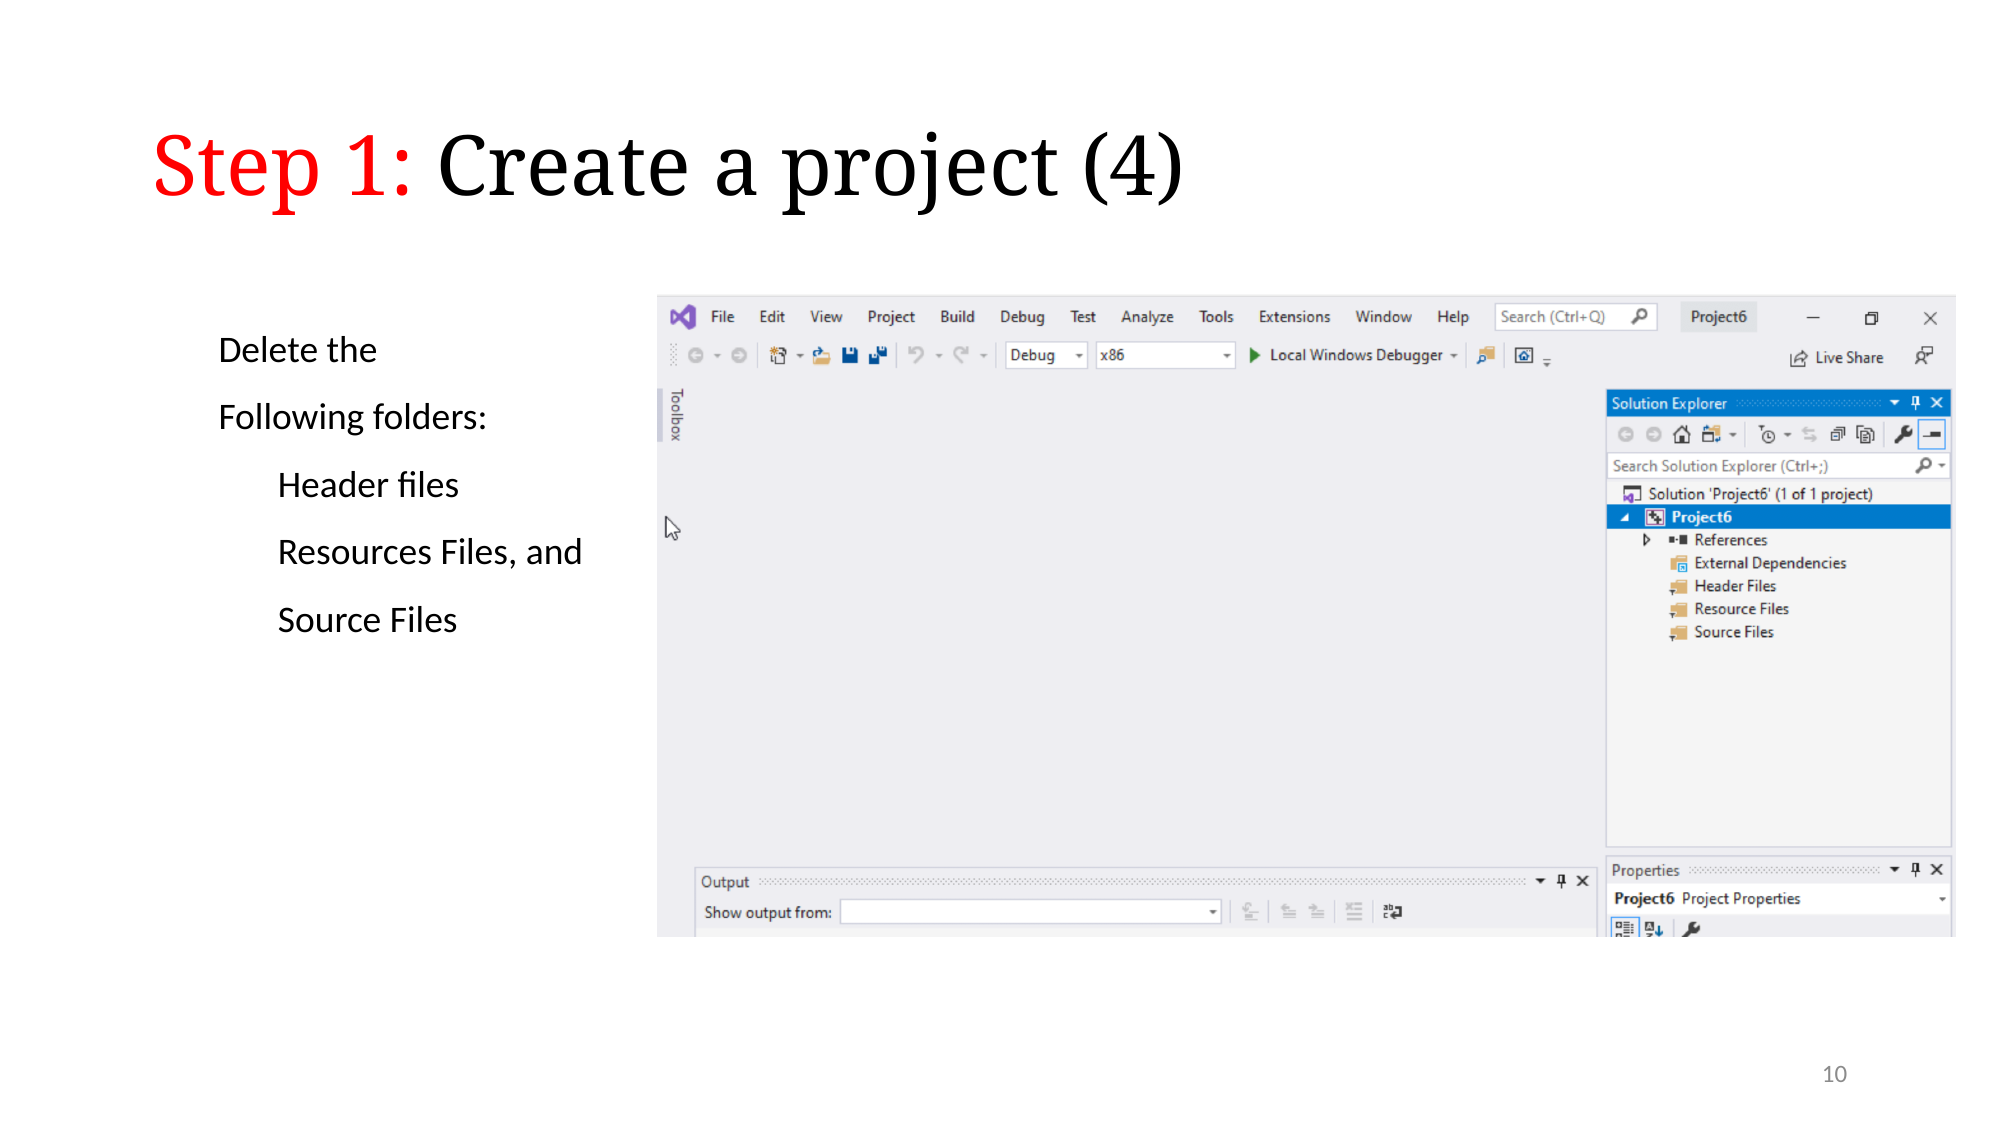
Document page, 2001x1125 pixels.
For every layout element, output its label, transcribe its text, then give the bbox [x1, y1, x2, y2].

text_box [1591, 573, 1796, 665]
slide_number 10 [1412, 1042, 1863, 1103]
title Step 1: Create a project (4) [137, 59, 1863, 278]
picture [657, 294, 1956, 937]
text_box Delete the Following folders: Header files Resources Files, and Source Files [203, 294, 657, 715]
